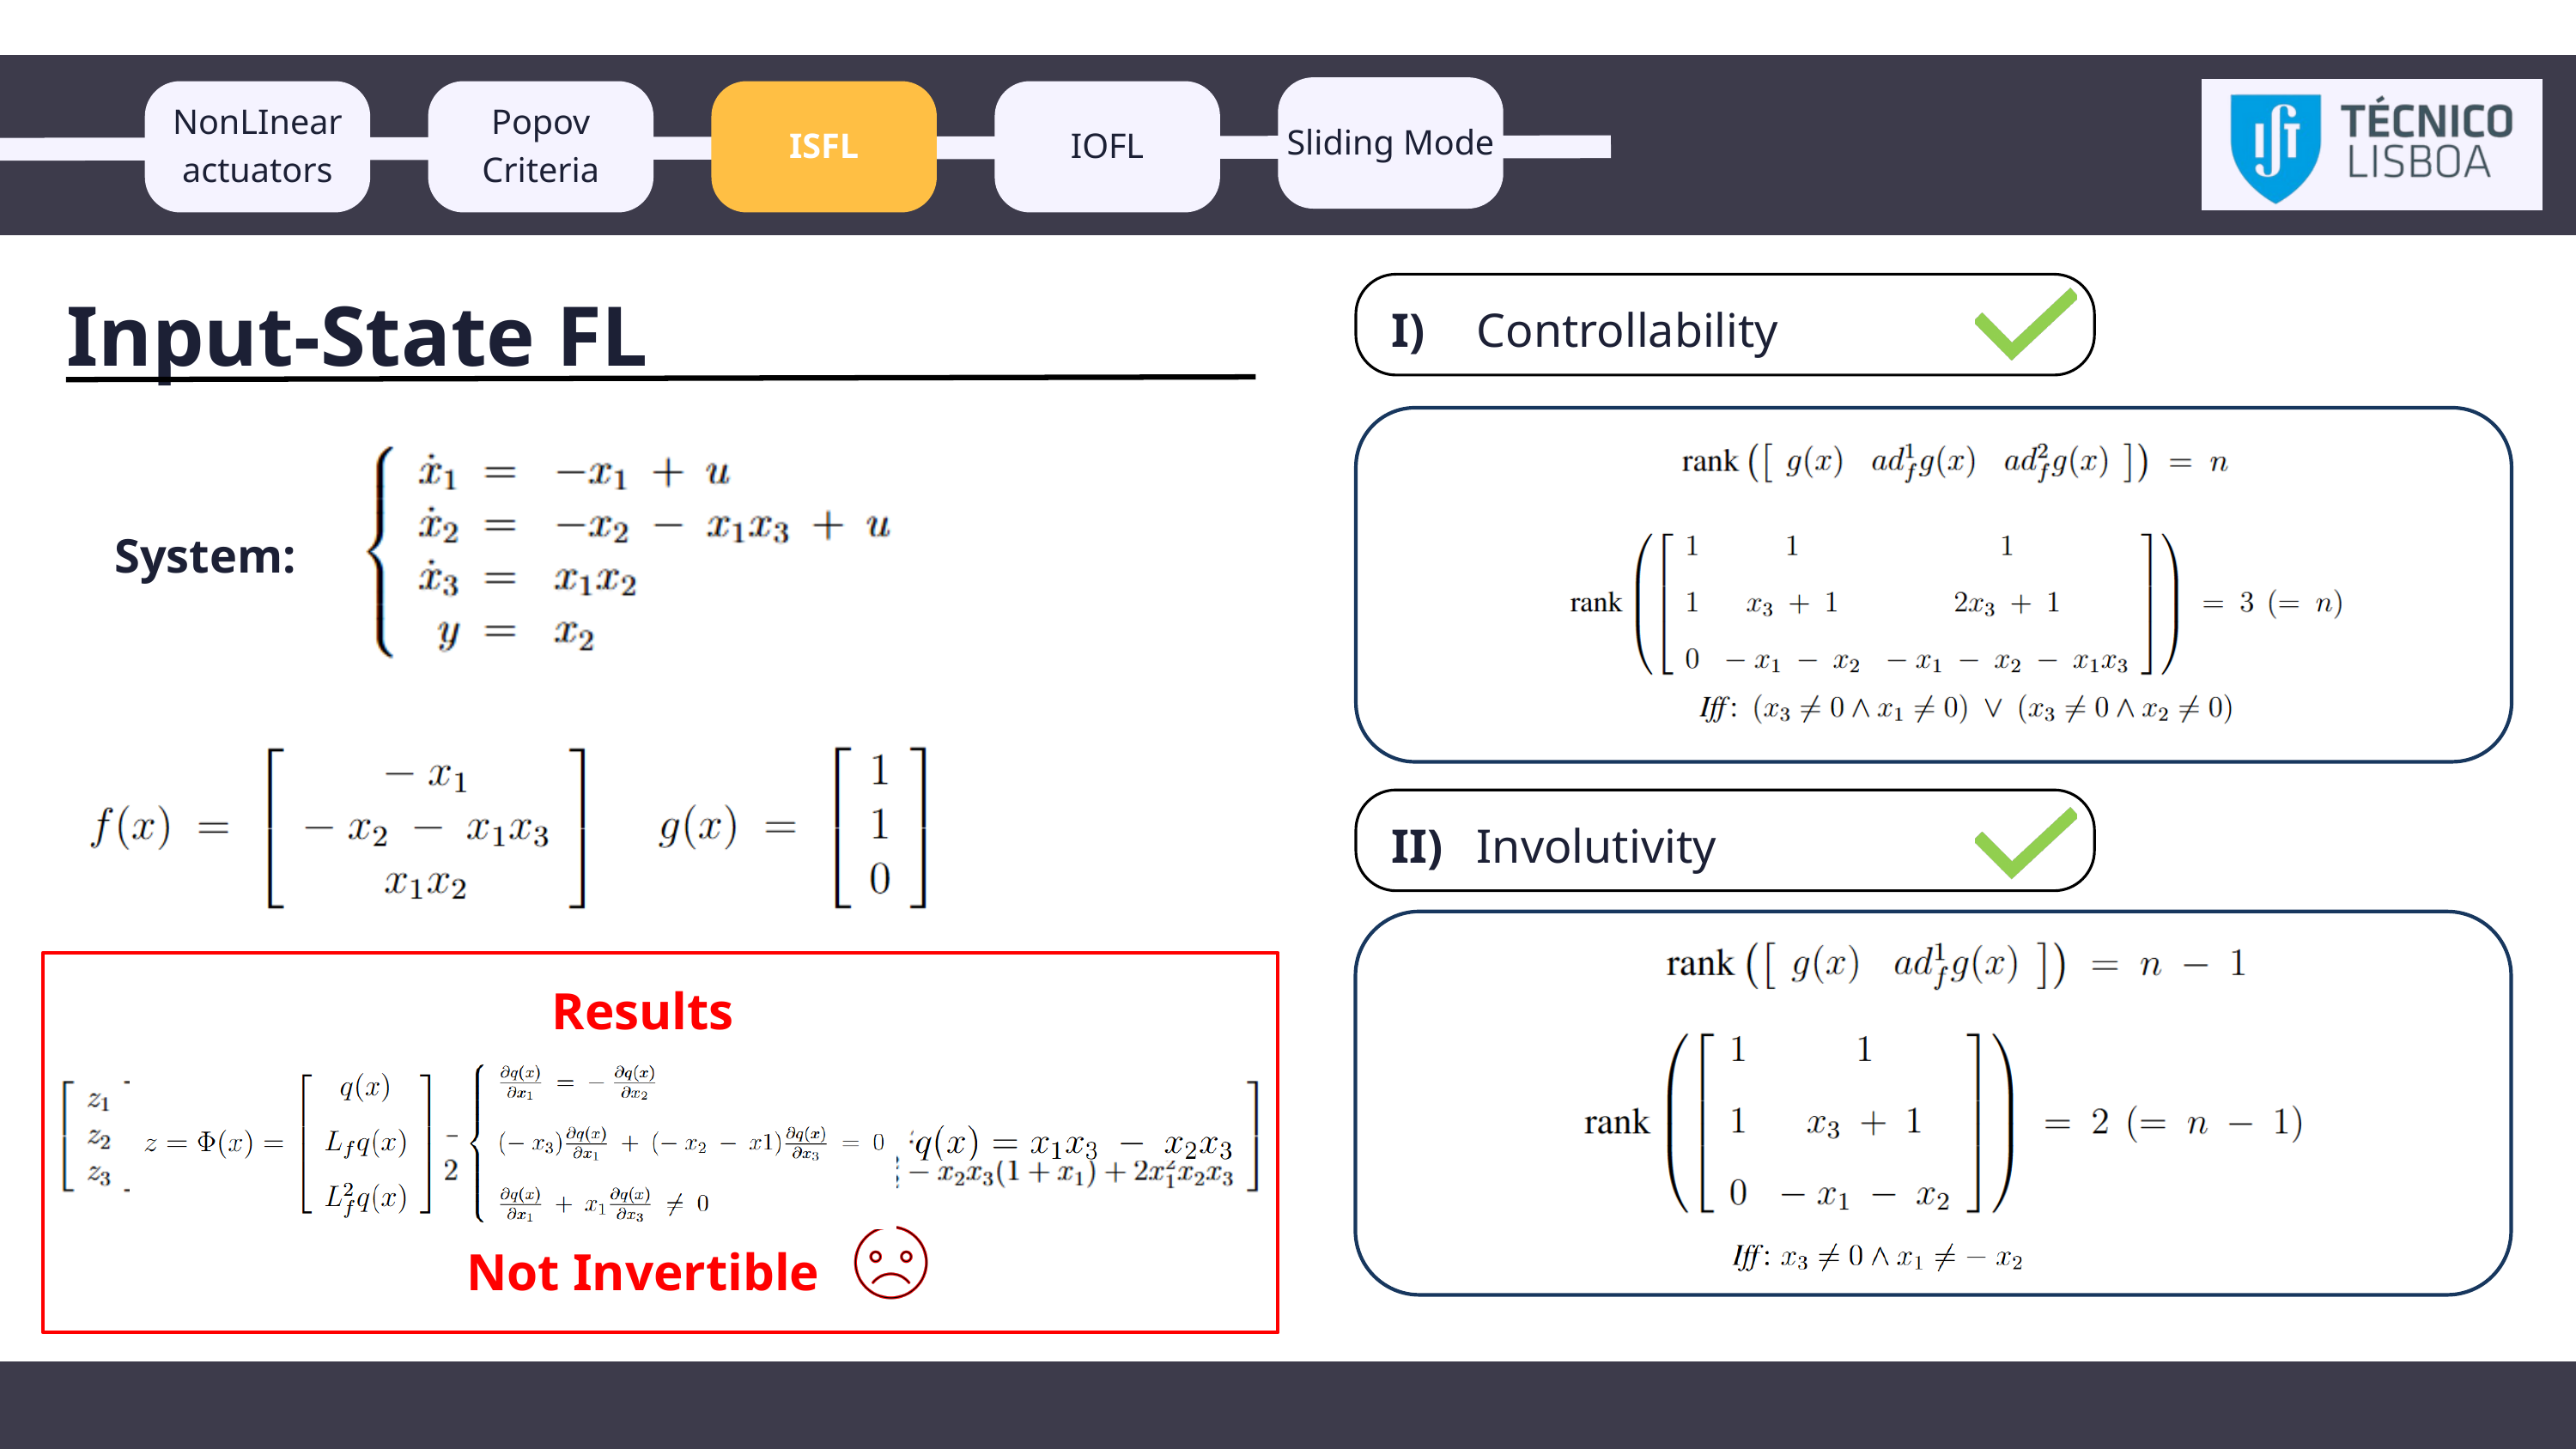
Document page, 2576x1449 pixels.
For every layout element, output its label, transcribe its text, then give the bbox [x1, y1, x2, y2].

picture [1564, 1022, 2303, 1222]
picture [1975, 794, 2077, 897]
picture [343, 434, 914, 661]
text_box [428, 81, 654, 213]
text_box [1200, 0, 1382, 128]
picture [1559, 506, 2349, 734]
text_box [994, 81, 1221, 213]
text_box Input-State FL [66, 267, 1194, 383]
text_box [1355, 789, 2095, 891]
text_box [711, 81, 938, 213]
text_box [1197, 130, 1379, 1449]
picture [56, 1054, 1265, 1229]
picture [1975, 275, 2077, 378]
text_box [1388, 405, 2514, 764]
picture [644, 729, 938, 924]
text_box [1388, 909, 2513, 1297]
picture [1672, 431, 2237, 488]
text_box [317, 1216, 969, 1309]
picture [1725, 1233, 2033, 1278]
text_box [42, 952, 1279, 1333]
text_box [2202, 79, 2543, 211]
text_box System: [114, 517, 338, 583]
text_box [144, 81, 371, 213]
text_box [1355, 258, 2095, 375]
picture [1655, 927, 2254, 998]
picture [84, 729, 603, 924]
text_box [1278, 76, 1504, 209]
